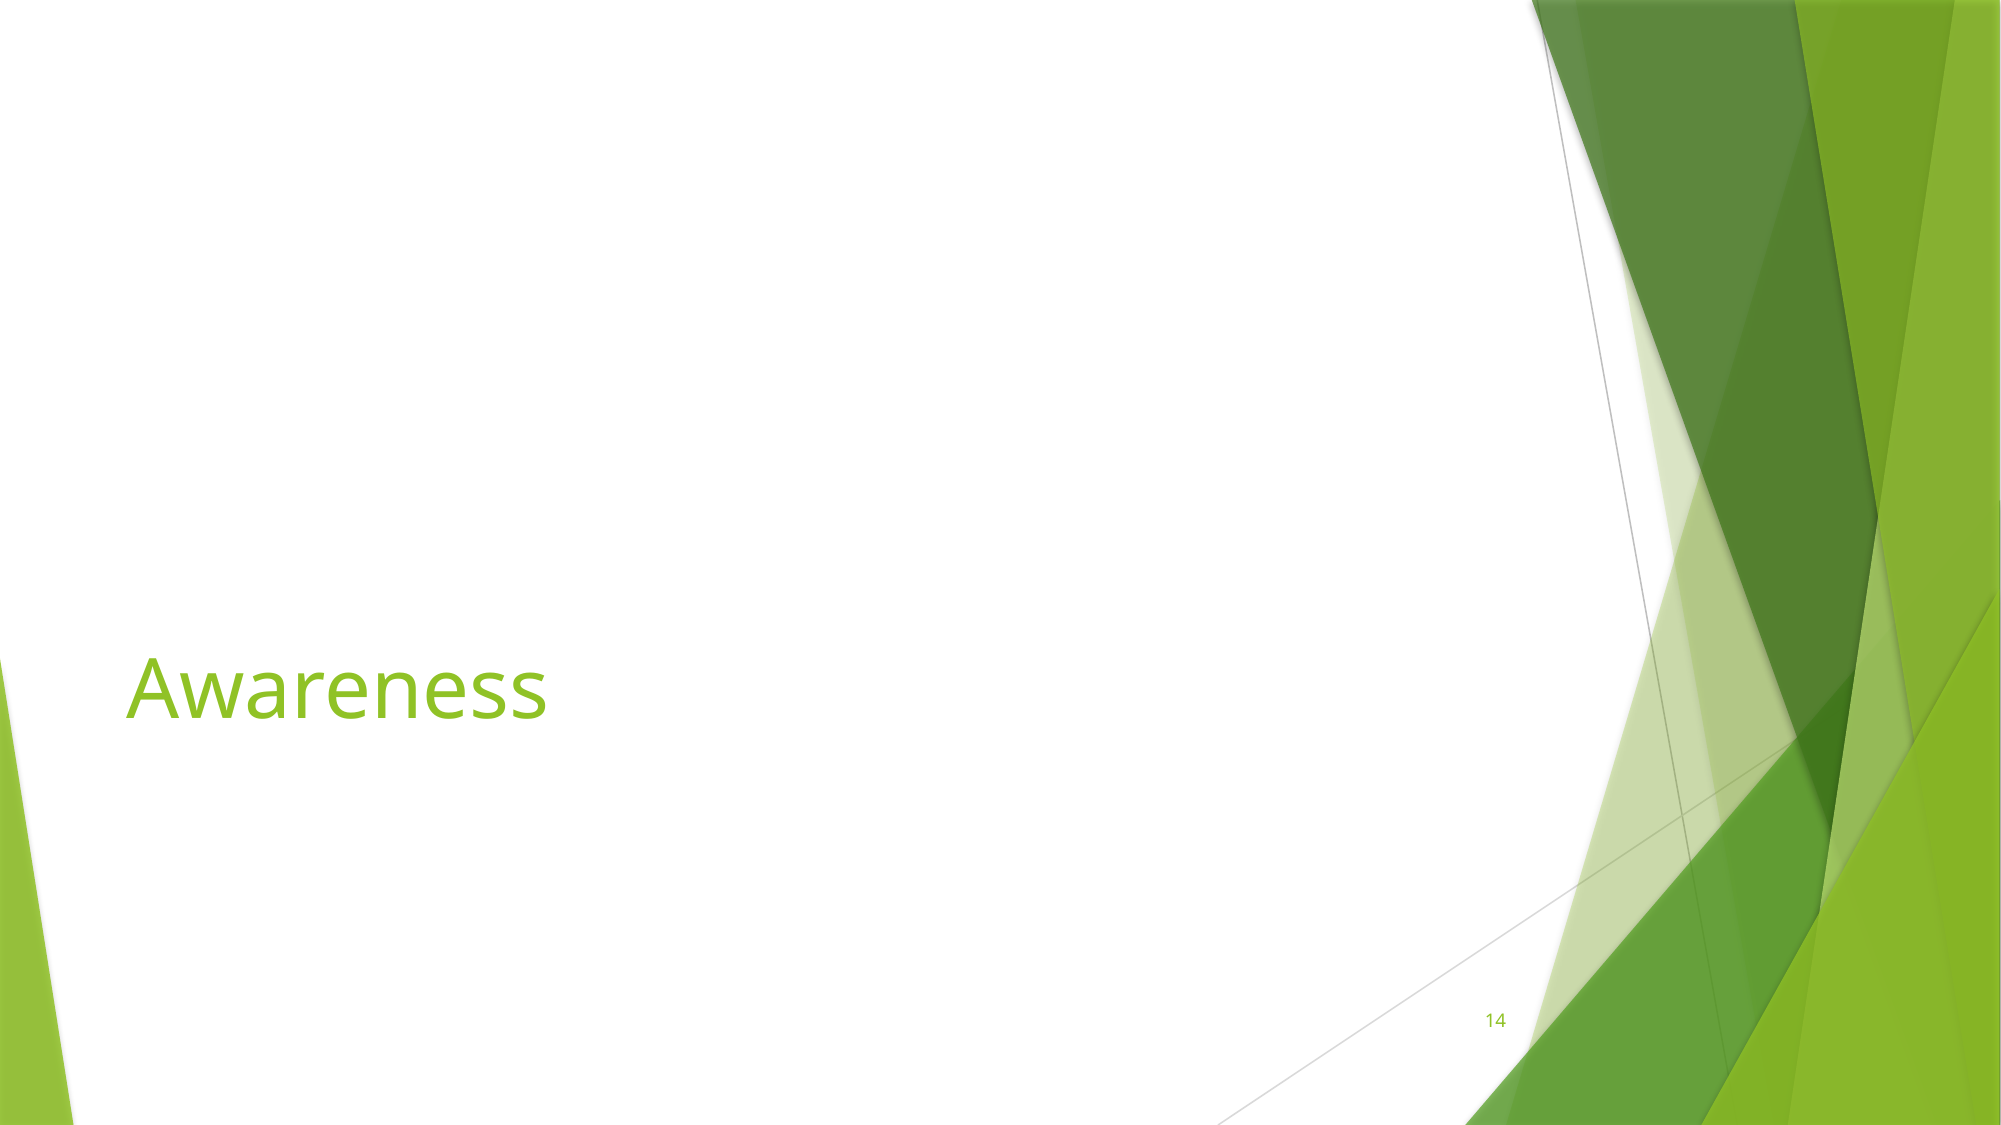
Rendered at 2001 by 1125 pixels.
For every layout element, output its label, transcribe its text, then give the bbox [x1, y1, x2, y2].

slide_number 14 [1409, 991, 1522, 1051]
title Awareness [111, 443, 1522, 743]
